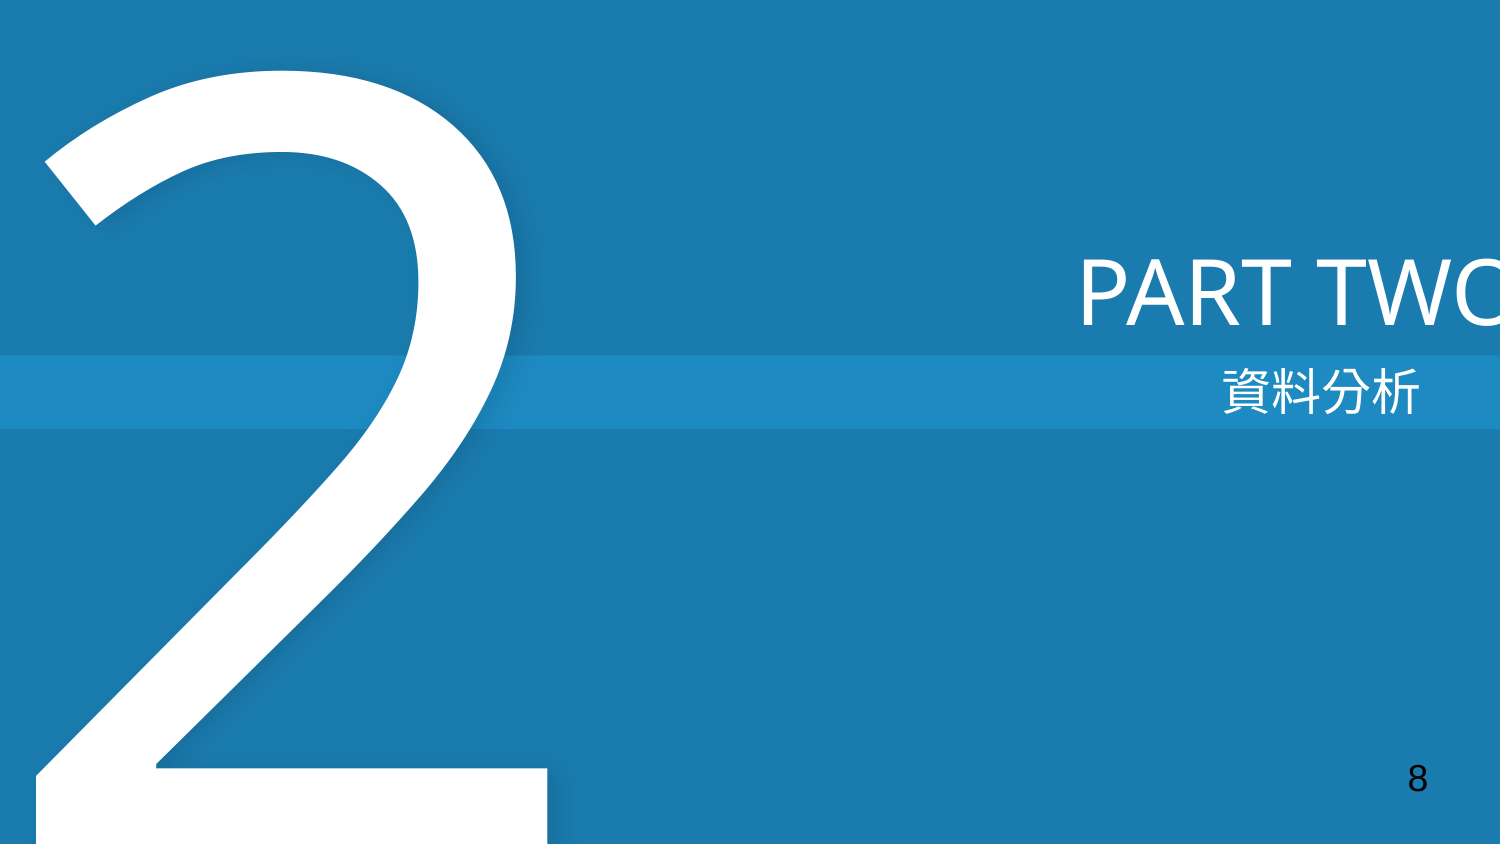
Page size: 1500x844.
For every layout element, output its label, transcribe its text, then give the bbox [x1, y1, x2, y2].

text_box [639, 353, 1500, 431]
text_box 8 [1392, 746, 1444, 807]
text_box 資料分析 [587, 353, 1437, 429]
text_box PART TWO [1060, 226, 1500, 351]
text_box 2 [0, 0, 619, 844]
